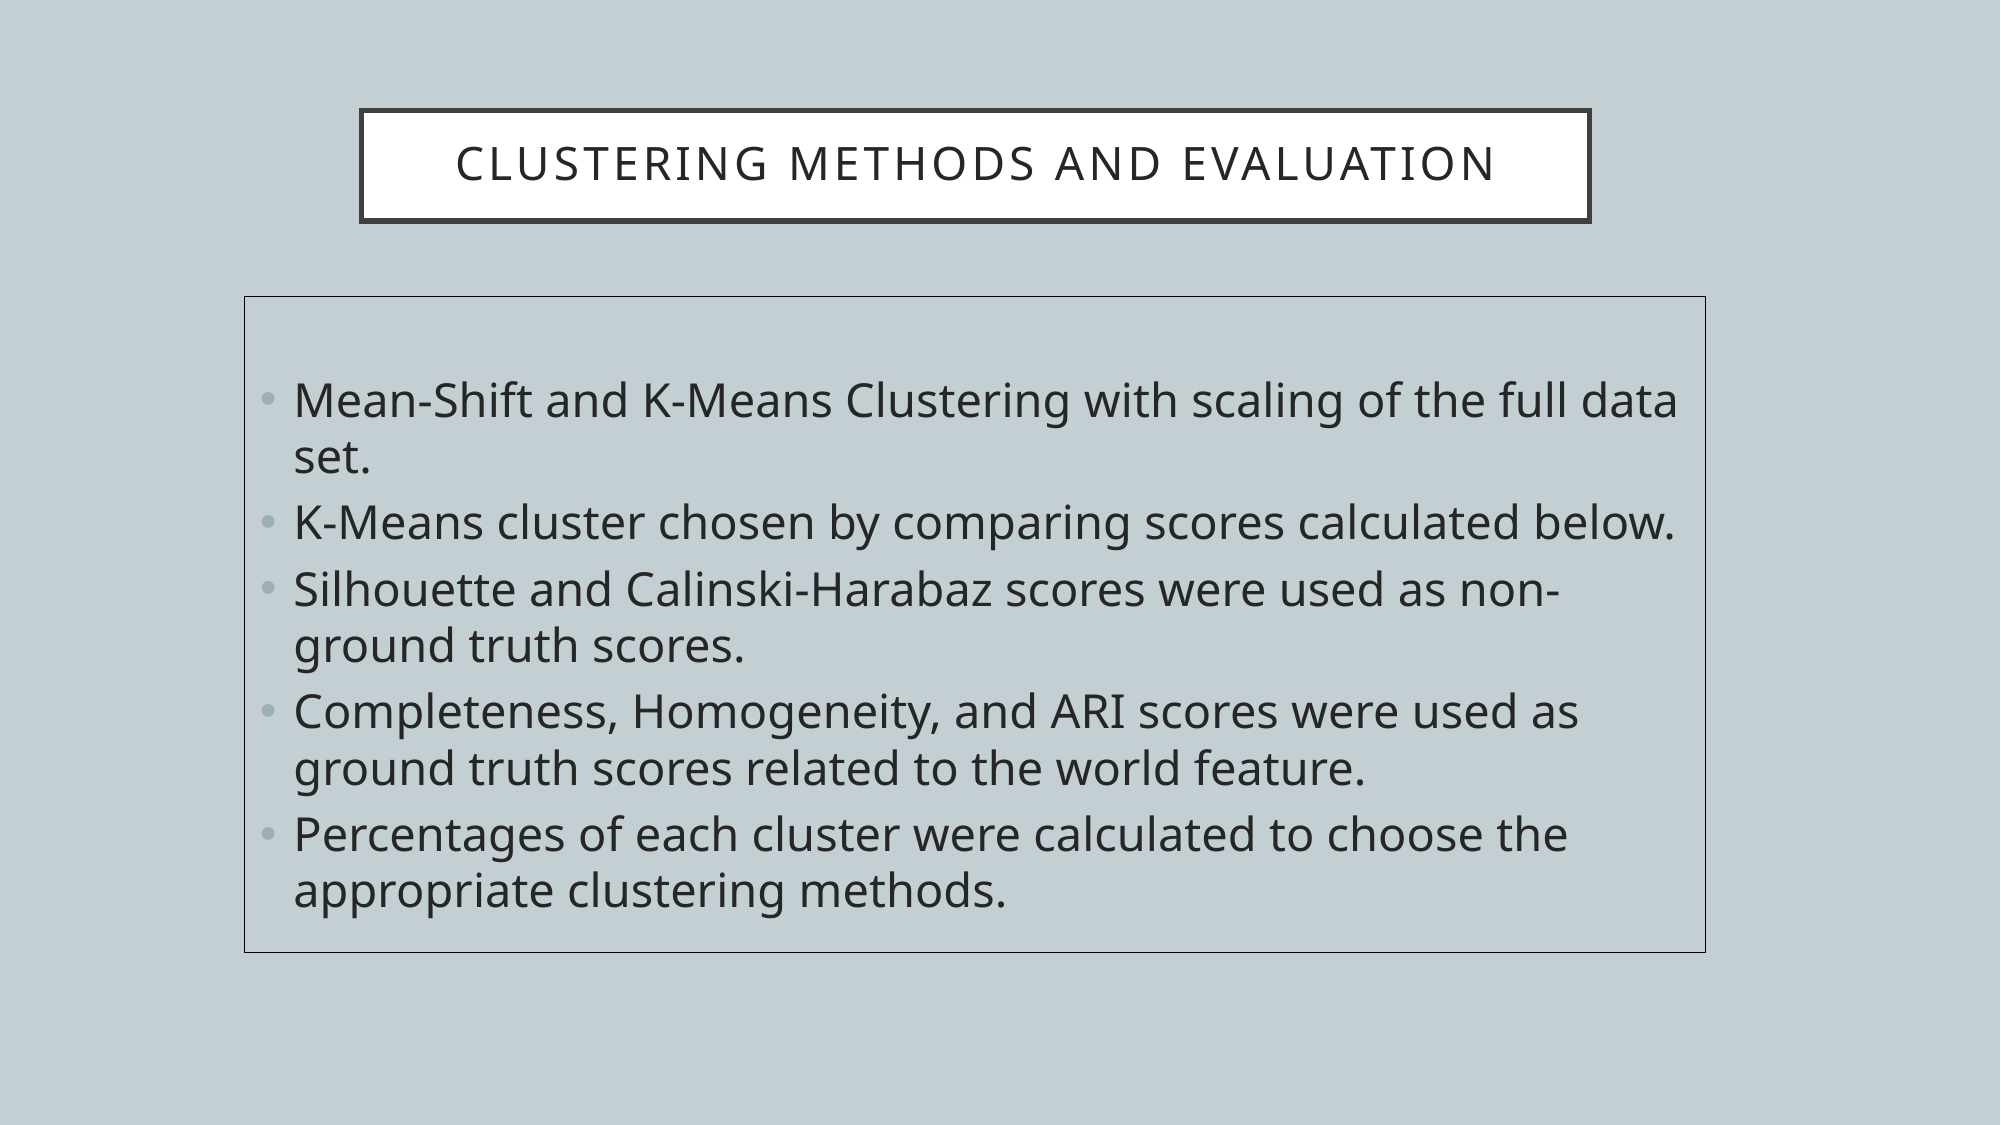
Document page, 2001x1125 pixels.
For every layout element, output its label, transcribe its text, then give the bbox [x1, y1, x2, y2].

title clustering methods and evaluation [359, 108, 1592, 224]
list Mean-Shift and K-Means Clustering with scaling of the full data set. K-Means cluster chosen by comparing scores calculated below. Silhouette and Calinski-Harabaz scores were used as non-ground truth scores. Completeness, Homogeneity, and ARI scores were used as ground truth scores related to the world feature. Percentages of each cluster were calculated to choose the appropriate clustering methods. [244, 296, 1706, 953]
